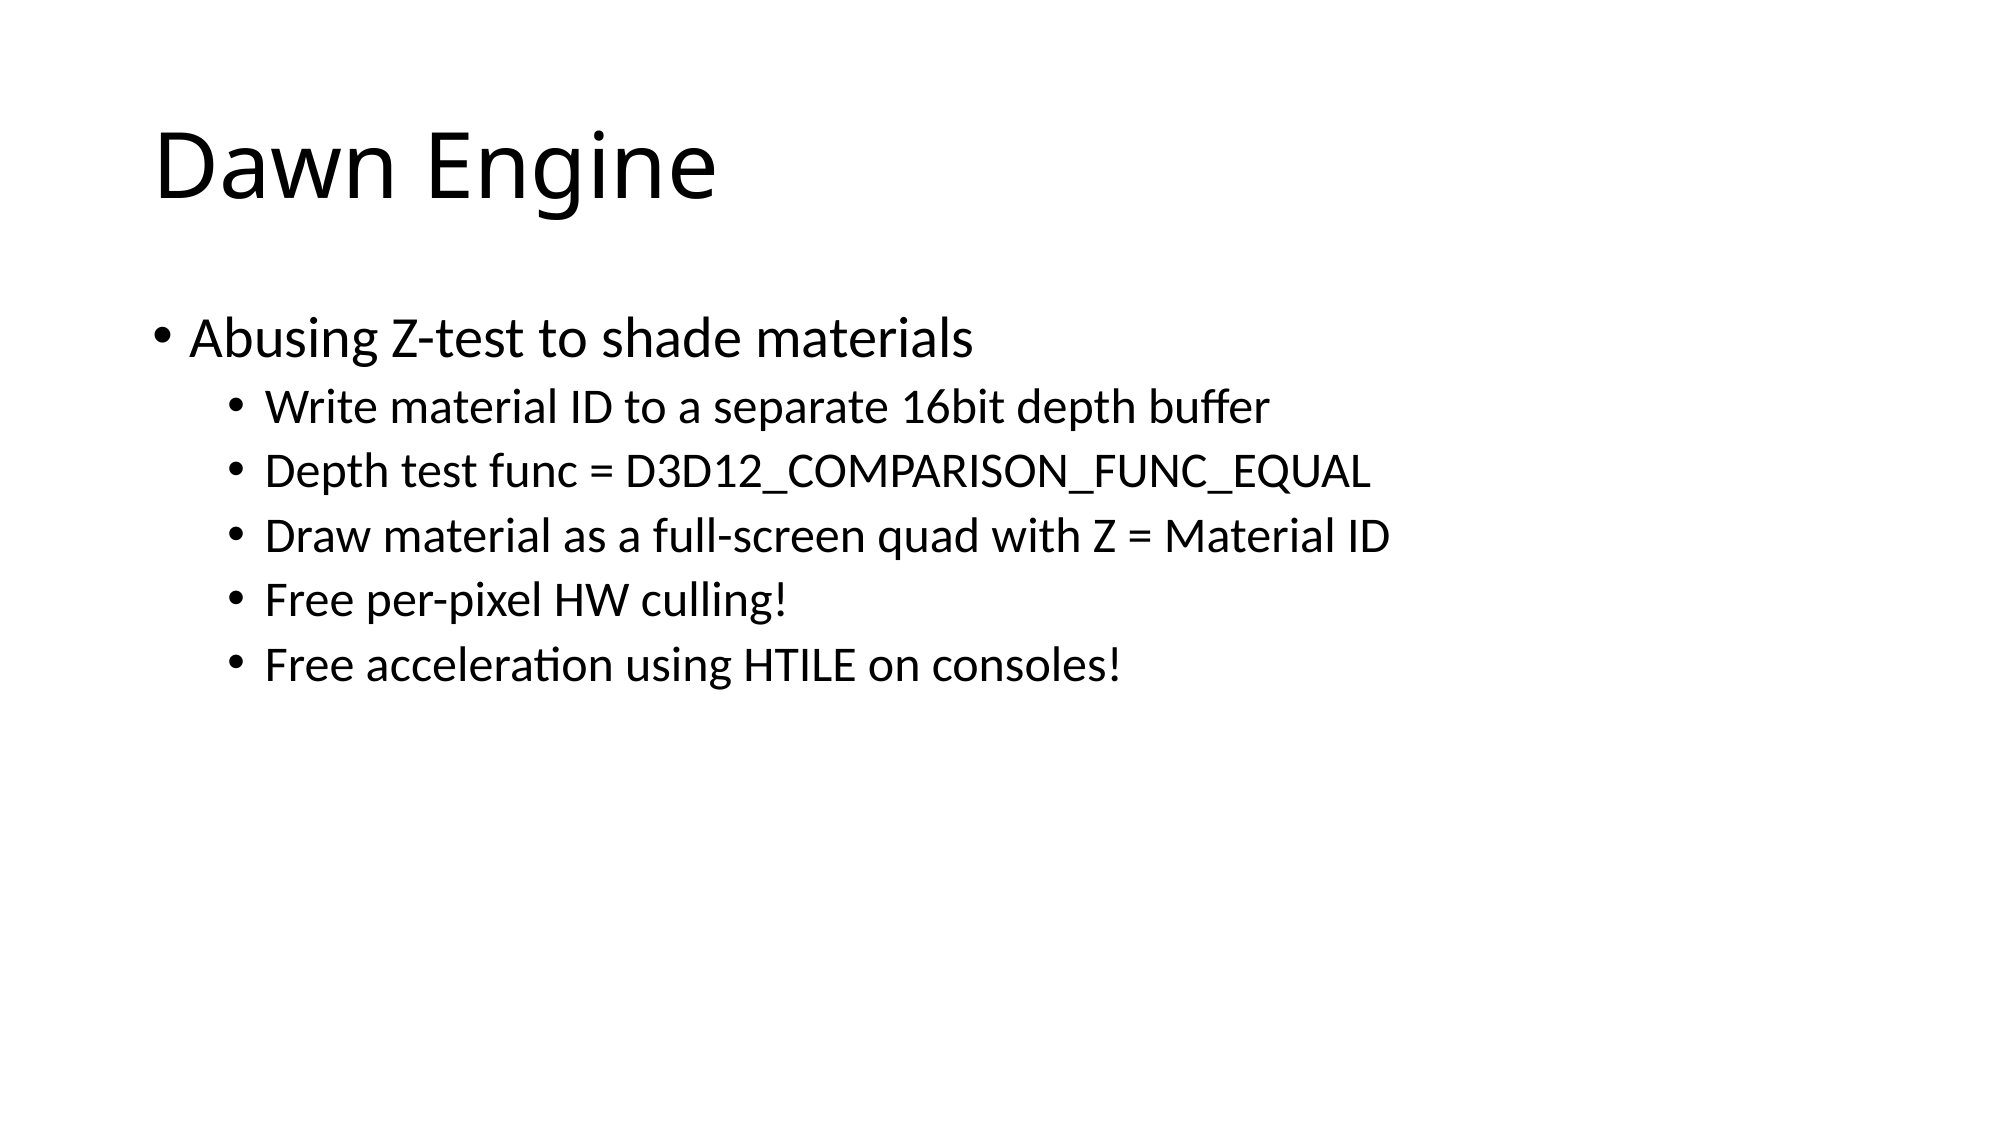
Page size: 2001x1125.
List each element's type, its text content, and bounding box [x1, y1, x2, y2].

title Dawn Engine [137, 59, 1863, 278]
list Abusing Z-test to shade materials Write material ID to a separate 16bit depth buffer Depth test func = D3D12_COMPARISON_FUNC_EQUAL Draw material as a full-screen quad with Z = Material ID Free per-pixel HW culling! Free acceleration using HTILE on consoles! [137, 299, 1863, 1014]
